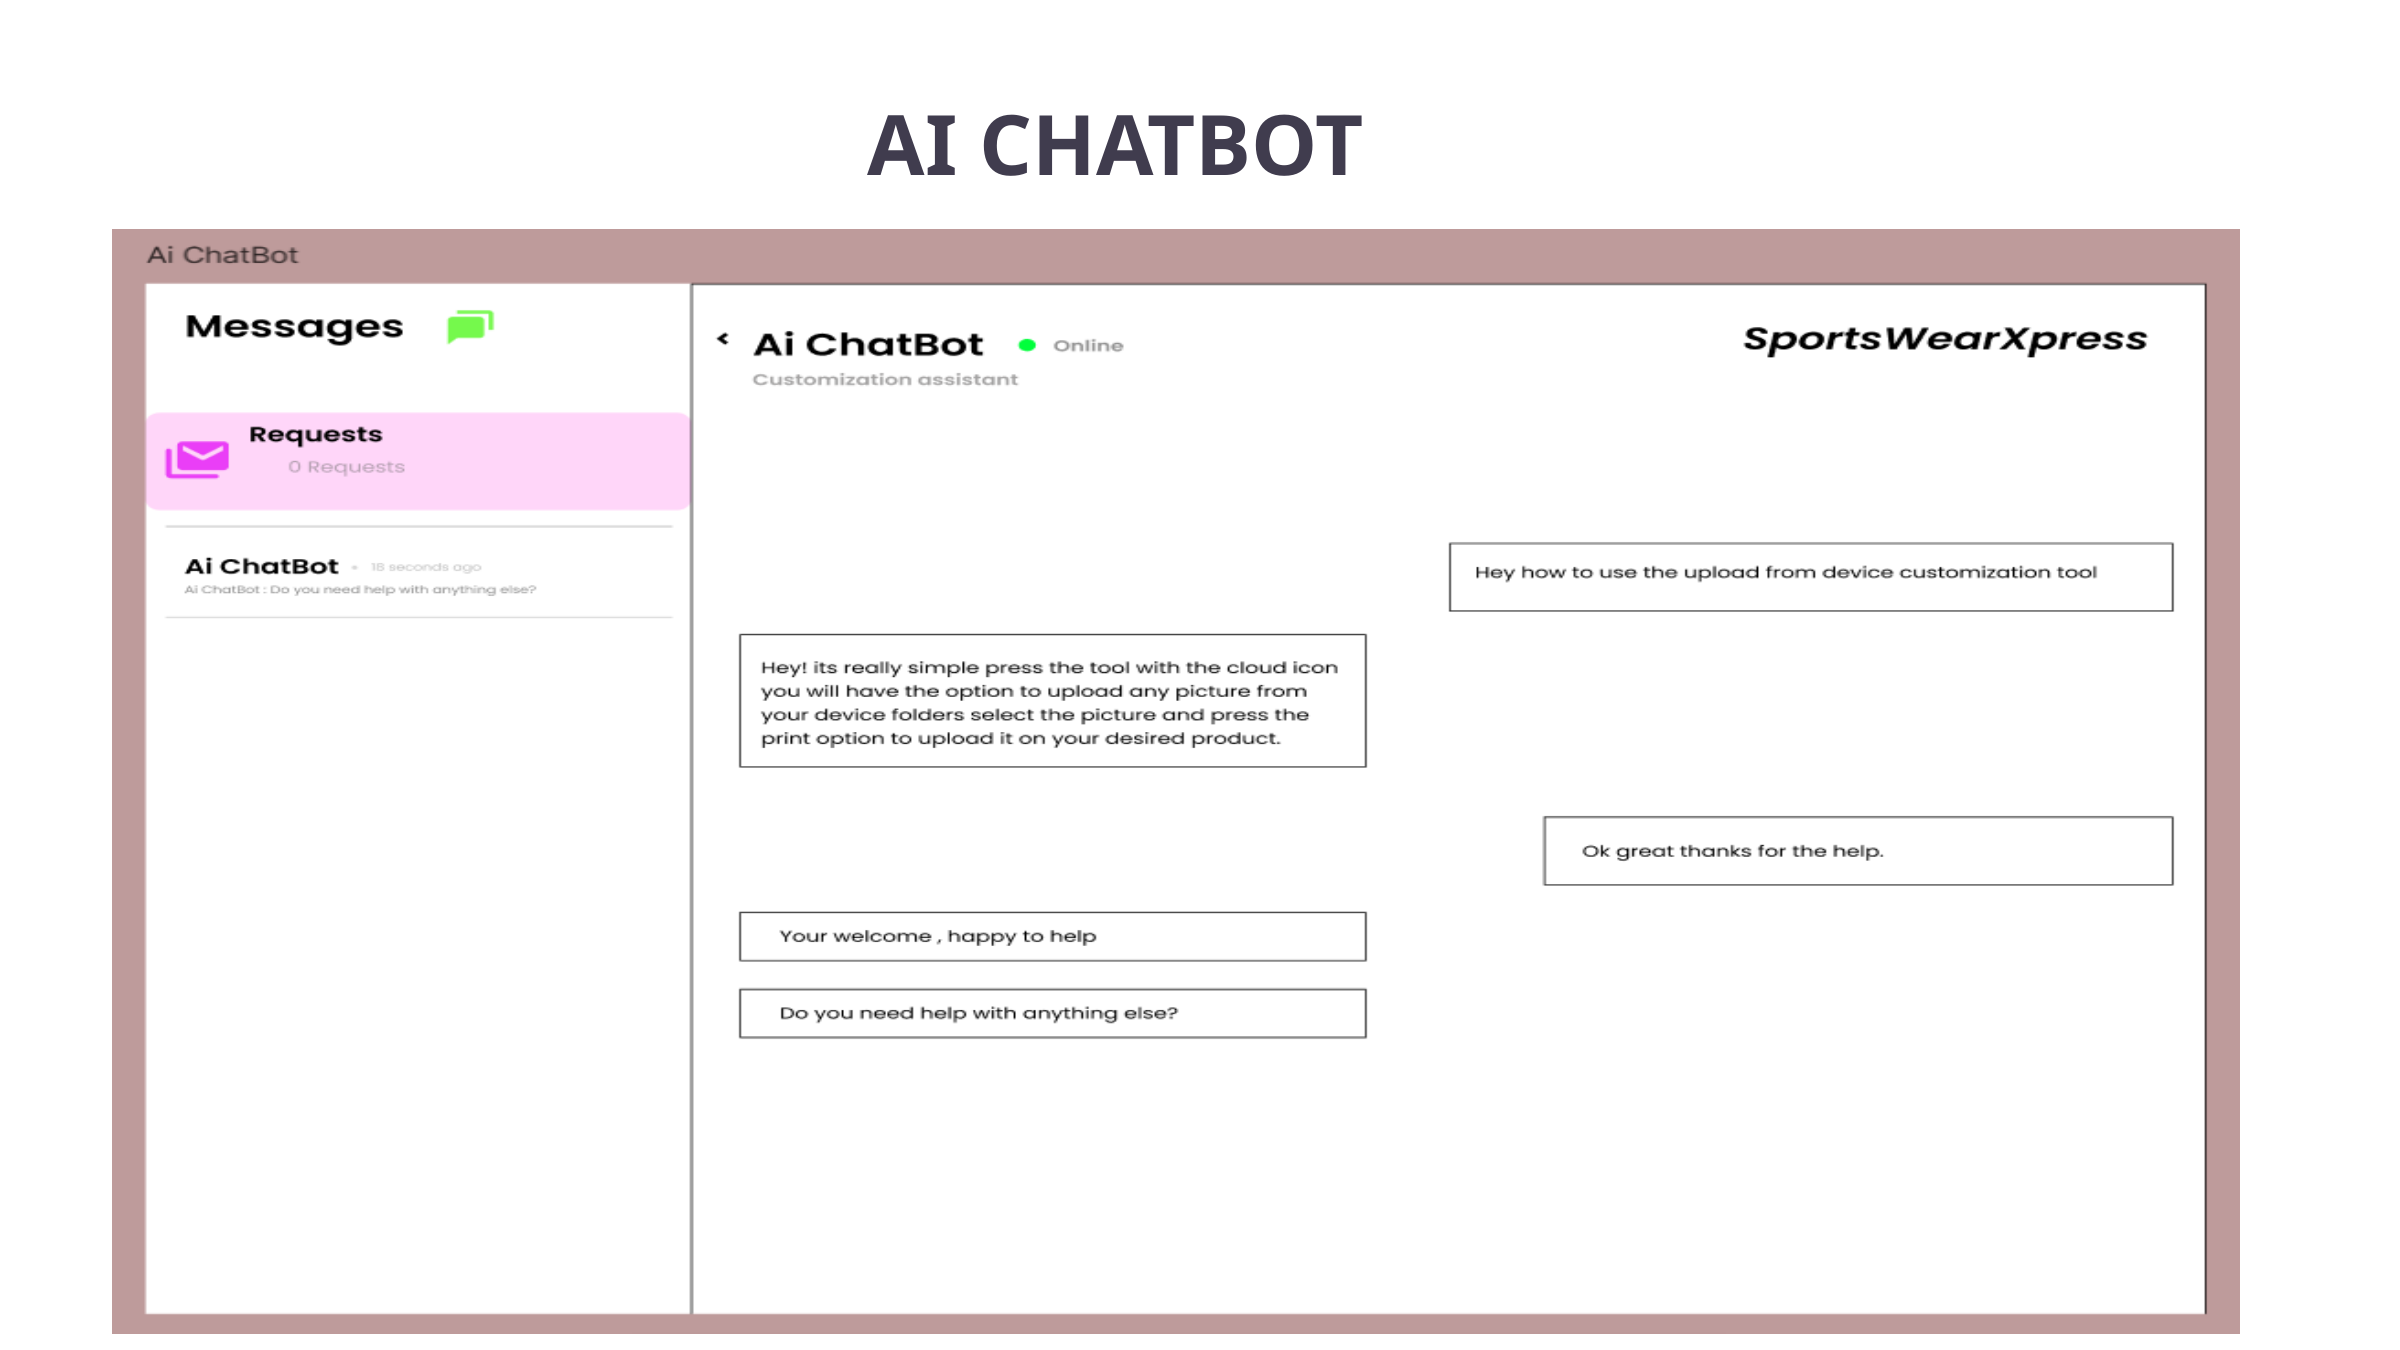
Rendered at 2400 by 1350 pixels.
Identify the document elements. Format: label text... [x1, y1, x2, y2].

picture [112, 229, 2240, 1334]
text_box AI CHATBOT [853, 69, 2054, 229]
